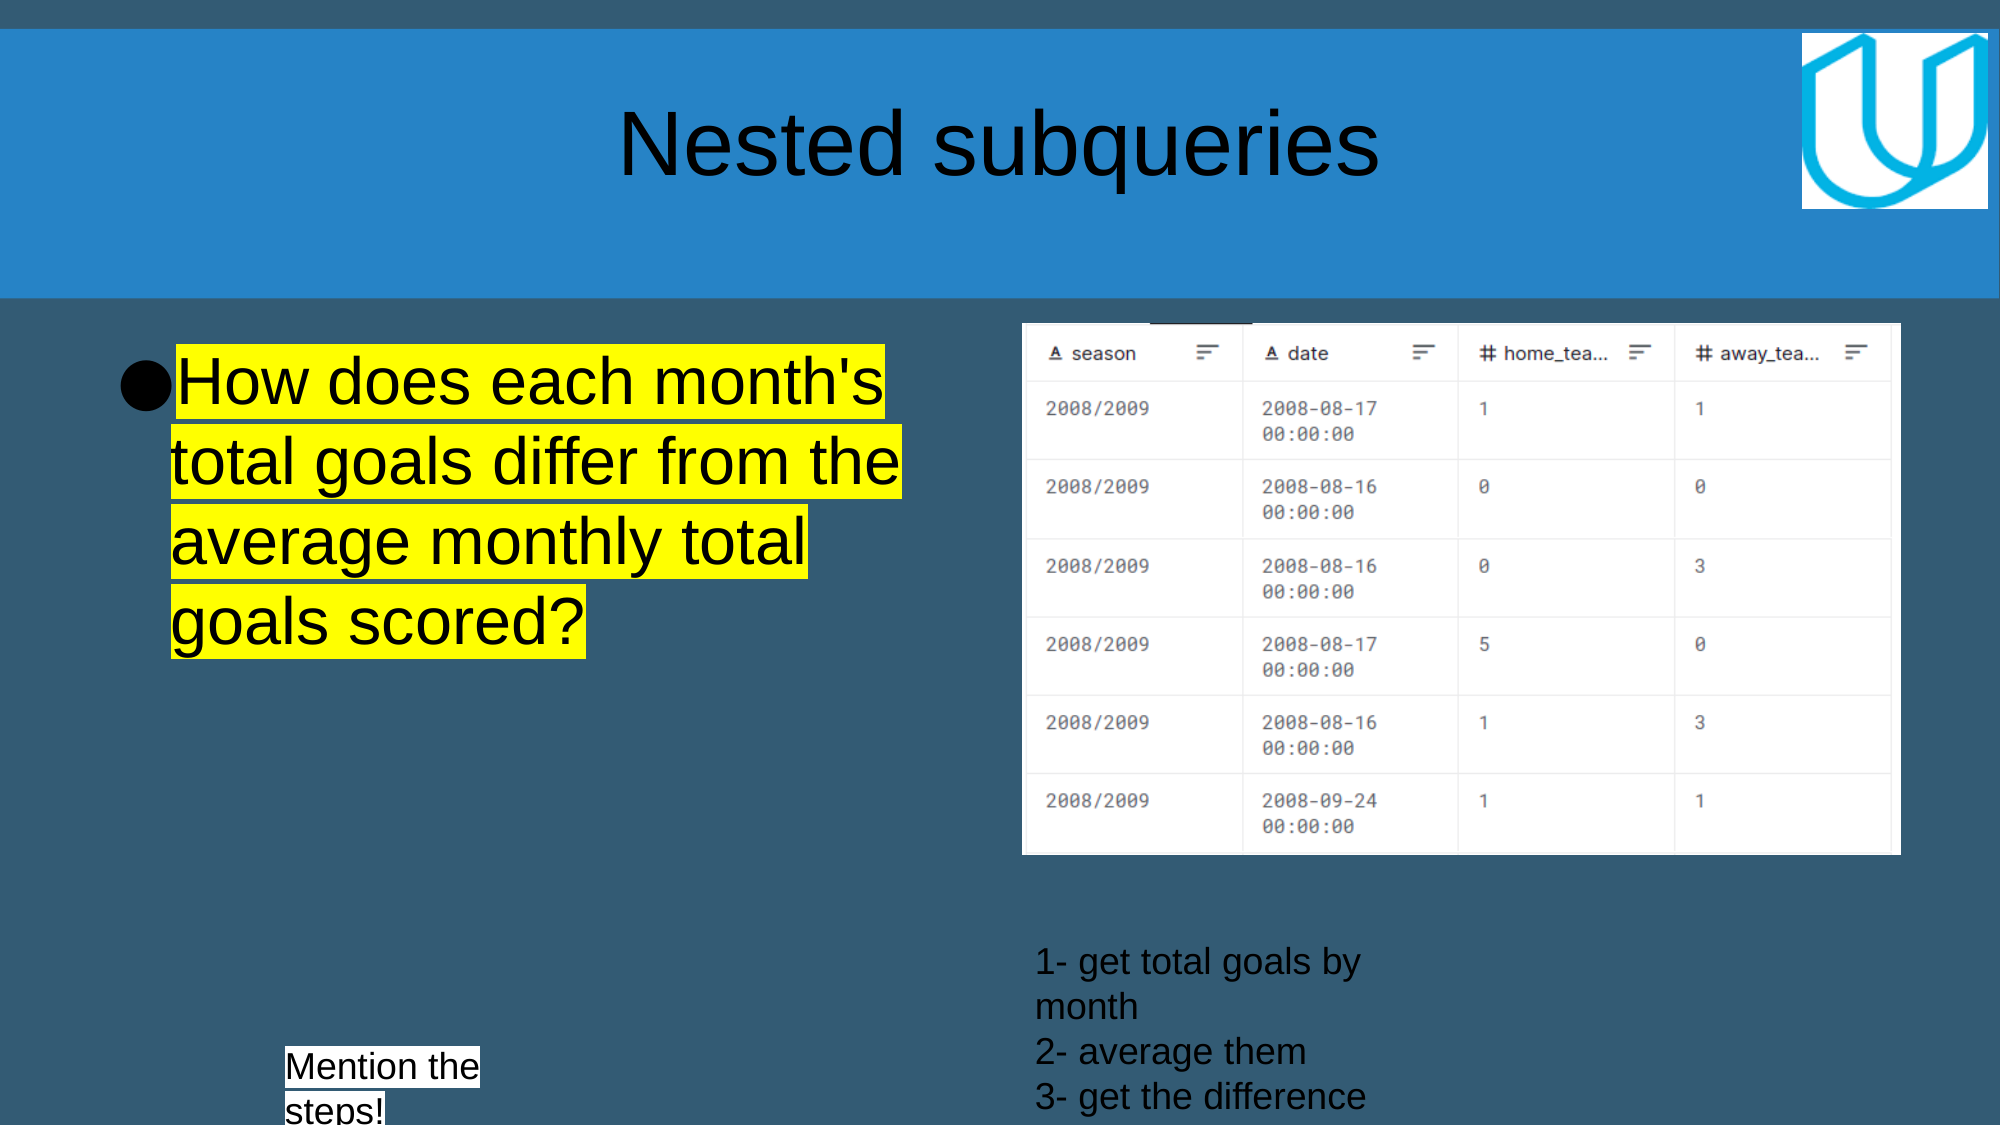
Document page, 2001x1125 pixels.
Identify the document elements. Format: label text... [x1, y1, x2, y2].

text_box Mention the steps! [269, 1034, 606, 1092]
picture [1021, 323, 1901, 856]
text_box 1- get total goals by month 2- average them 3- get the difference [1019, 929, 1491, 1071]
text_box How does each month's total goals differ from the average monthly total goals scored? [99, 263, 979, 916]
picture [1932, 48, 1973, 166]
text_box Nested subqueries [99, 44, 1900, 233]
picture [1900, 175, 1911, 189]
picture [1900, 124, 1988, 209]
picture [1802, 33, 1988, 167]
